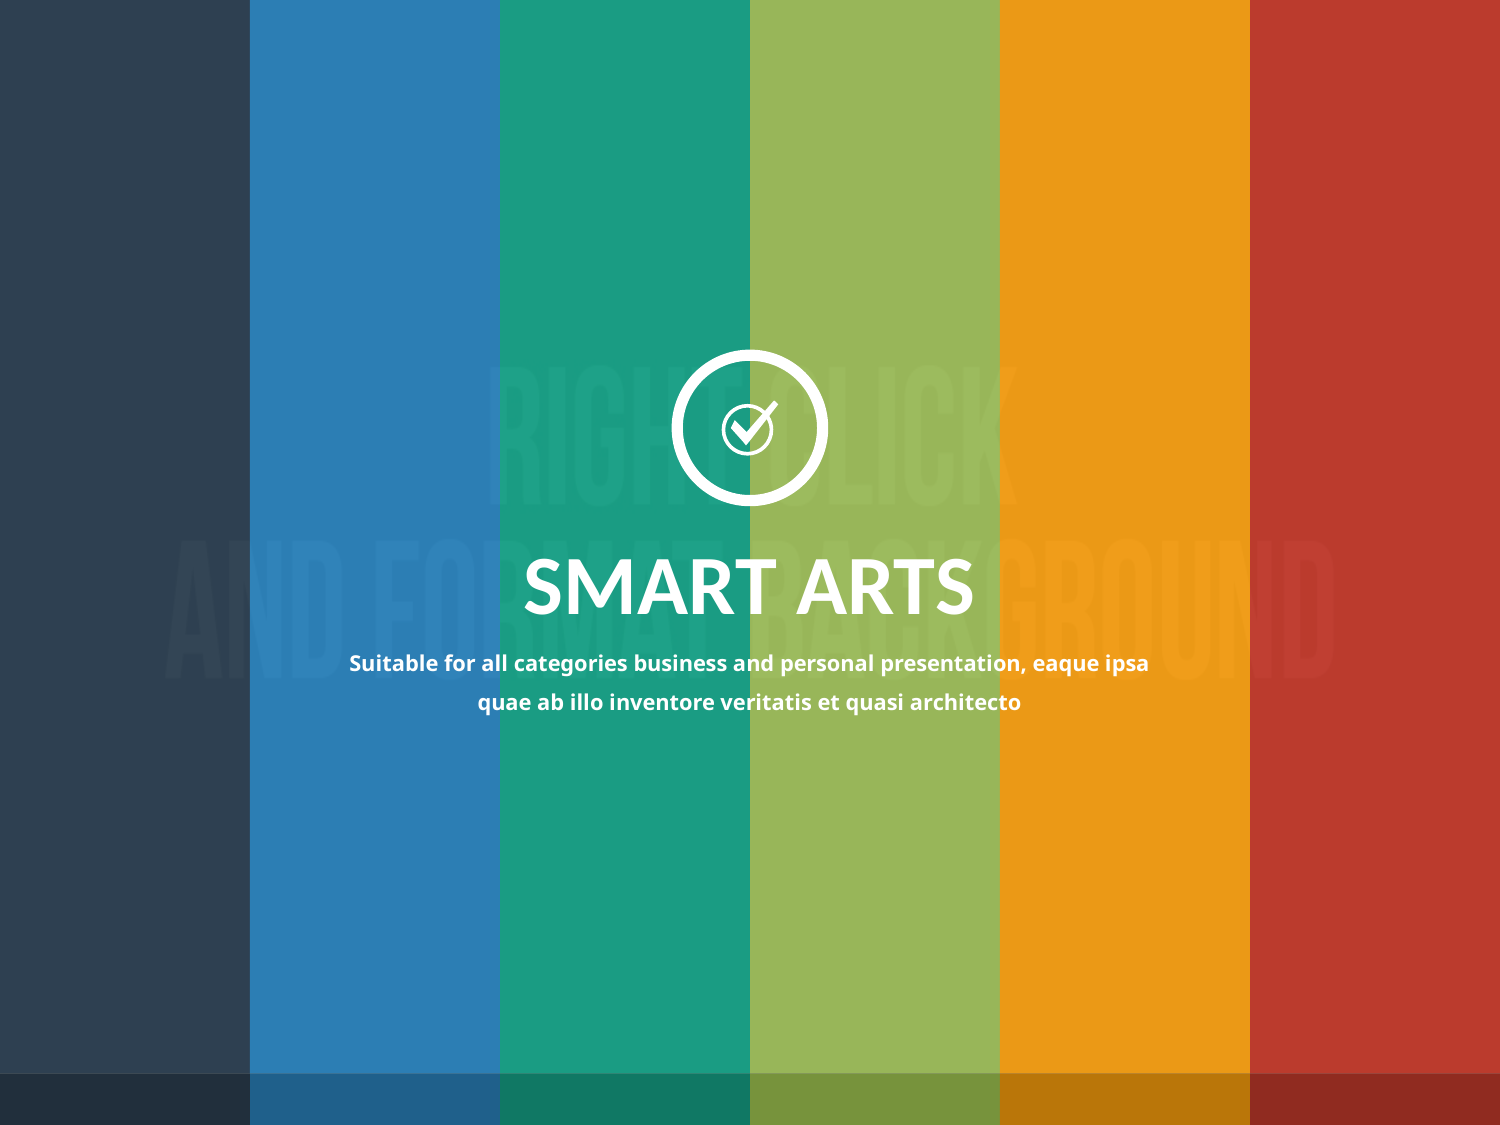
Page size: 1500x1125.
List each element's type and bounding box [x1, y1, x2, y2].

text_box [0, 0, 1500, 1125]
